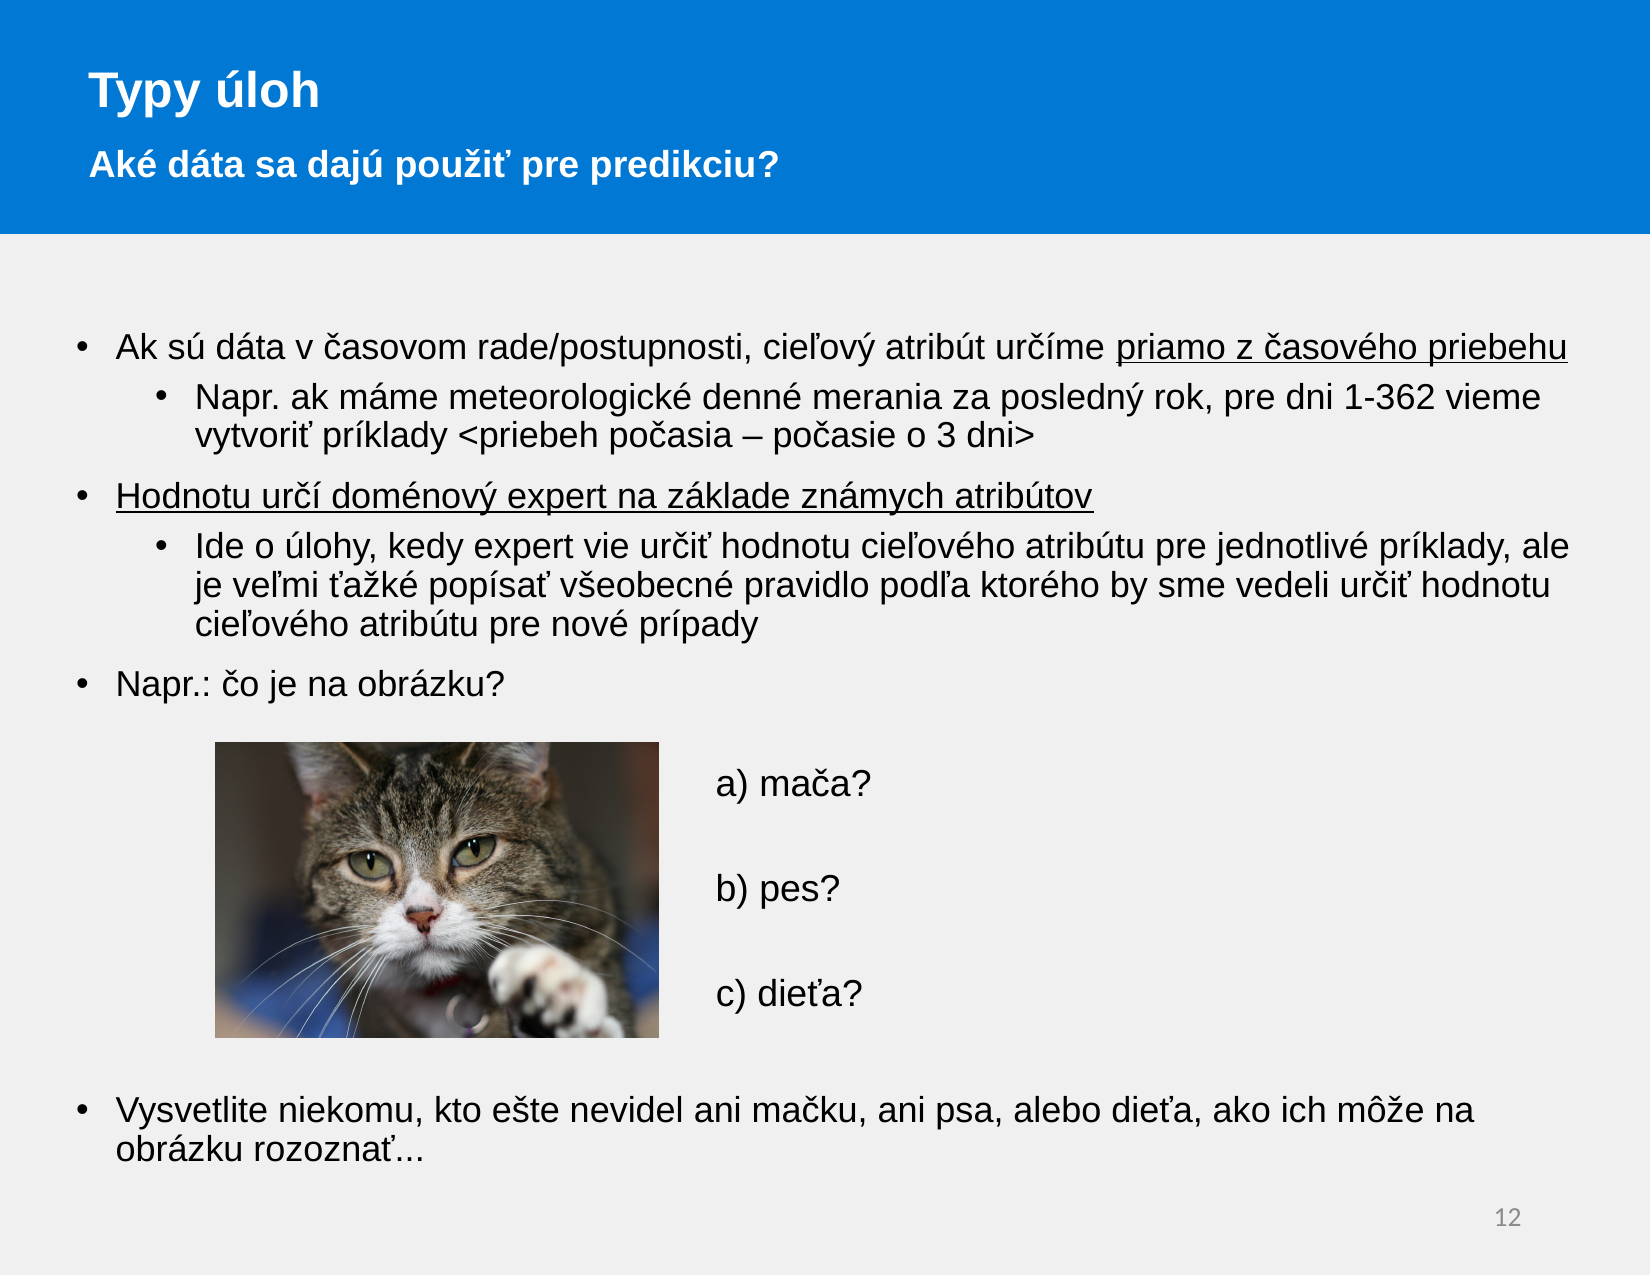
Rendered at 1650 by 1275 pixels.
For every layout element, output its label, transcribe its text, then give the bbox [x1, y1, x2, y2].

text_box Ak sú dáta v časovom rade/postupnosti, cieľový atribút určíme priamo z časového priebehu Napr. ak máme meteorologické denné merania za posledný rok, pre dni 1-362 vieme vytvoriť príklady <priebeh počasia – počasie o 3 dni> Hodnotu určí doménový expert na základe známych atribútov Ide o úlohy, kedy expert vie určiť hodnotu cieľového atribútu pre jednotlivé príklady, ale je veľmi ťažké popísať všeobecné pravidlo podľa ktorého by sme vedeli určiť hodnotu cieľového atribútu pre nové prípady Napr.: čo je na obrázku? Vysvetlite niekomu, kto ešte nevidel ani mačku, ani psa, alebo dieťa, ako ich môže na obrázku rozoznať... [61, 321, 1589, 1182]
slide_number 12 [1165, 1182, 1537, 1250]
text_box a) mača? [700, 751, 887, 812]
picture [215, 742, 659, 1038]
text_box Typy úloh Aké dáta sa dajú použiť pre predikciu? [73, 20, 1602, 193]
text_box c) dieťa? [701, 961, 878, 1022]
text_box [0, 0, 1650, 234]
text_box b) pes? [700, 856, 856, 917]
